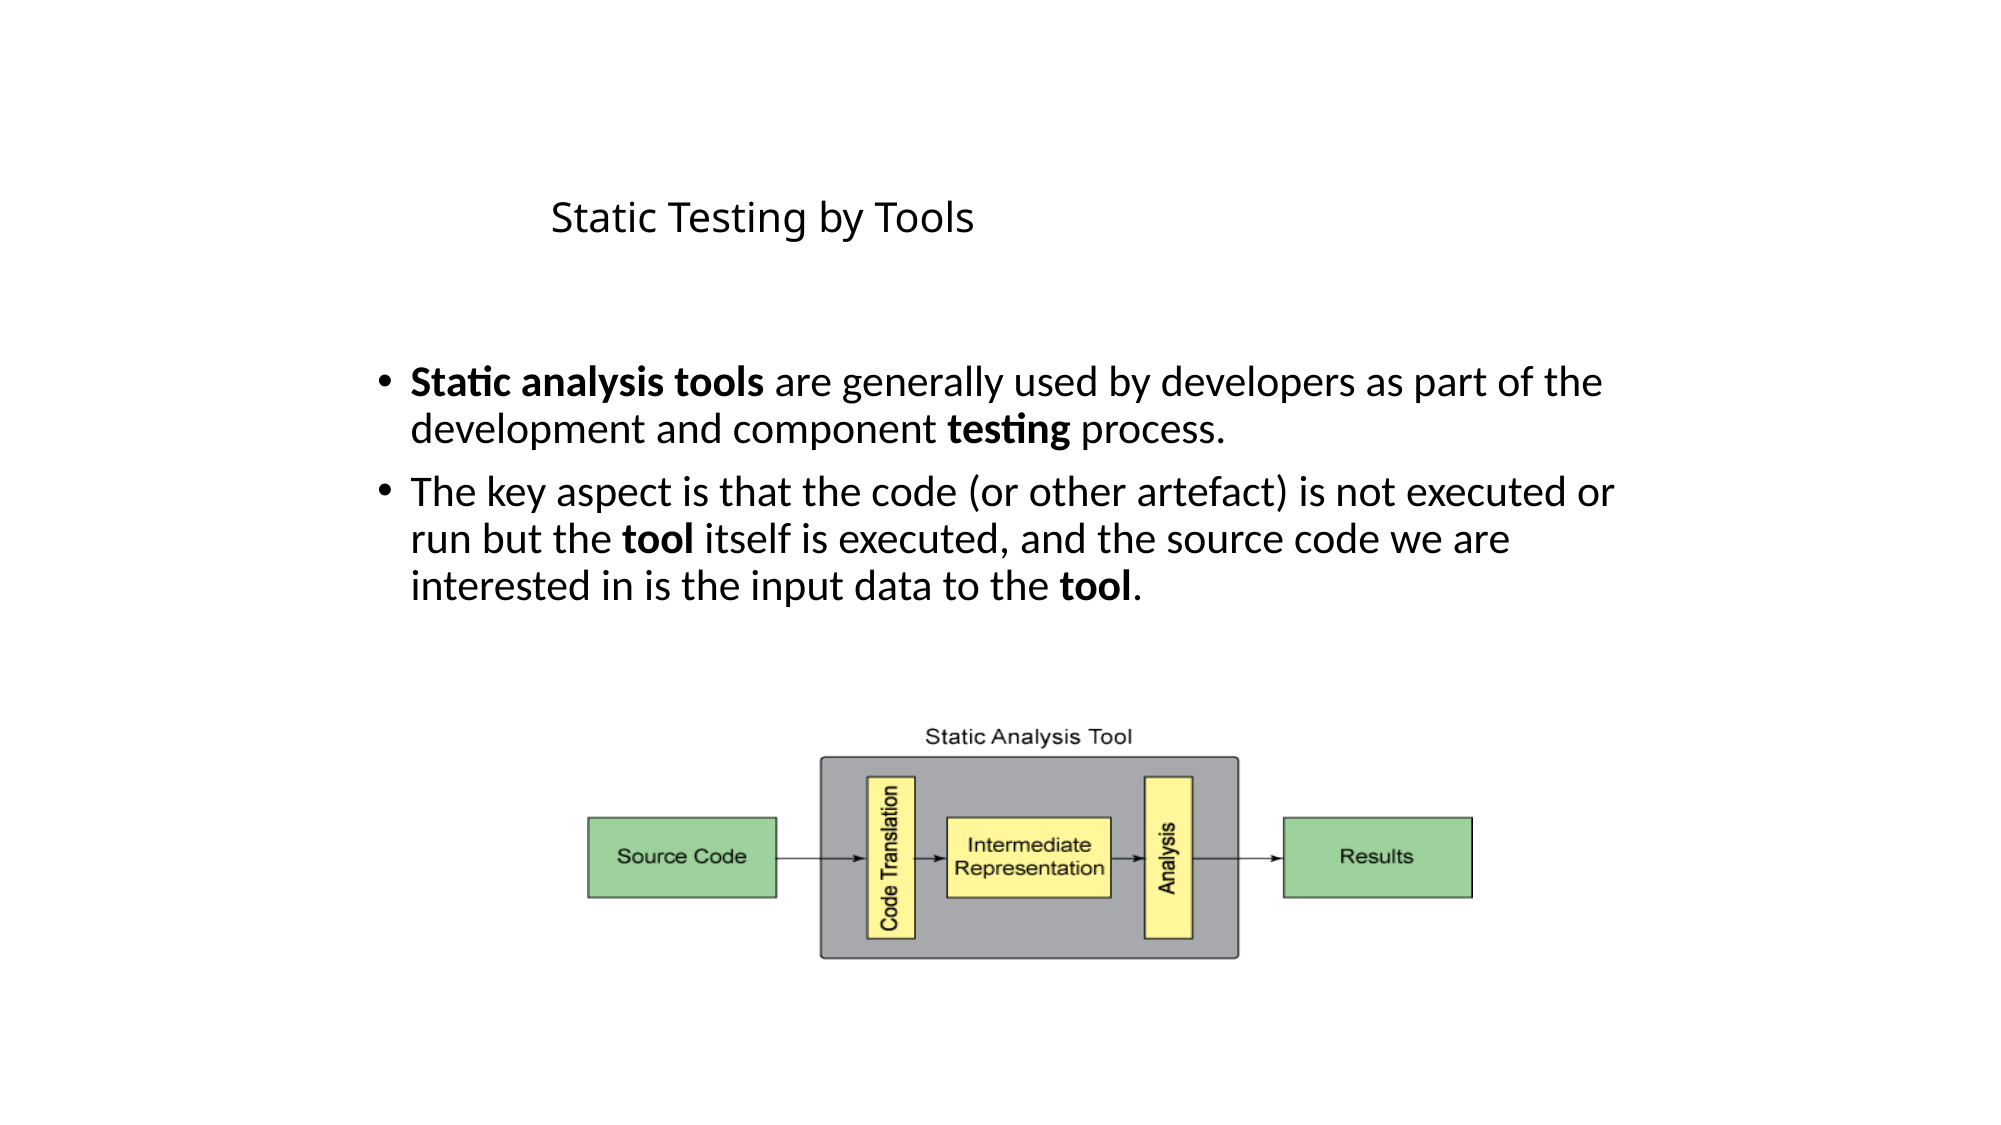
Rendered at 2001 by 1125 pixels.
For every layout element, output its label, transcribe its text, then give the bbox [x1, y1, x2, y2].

title Static Testing by Tools [535, 189, 1375, 250]
picture [587, 725, 1473, 960]
list Static analysis tools are generally used by developers as part of the development and component testing process. The key aspect is that the code (or other artefact) is not executed or run but the tool itself is executed, and the source code we are interested in is the input data to the tool. [362, 351, 1675, 624]
